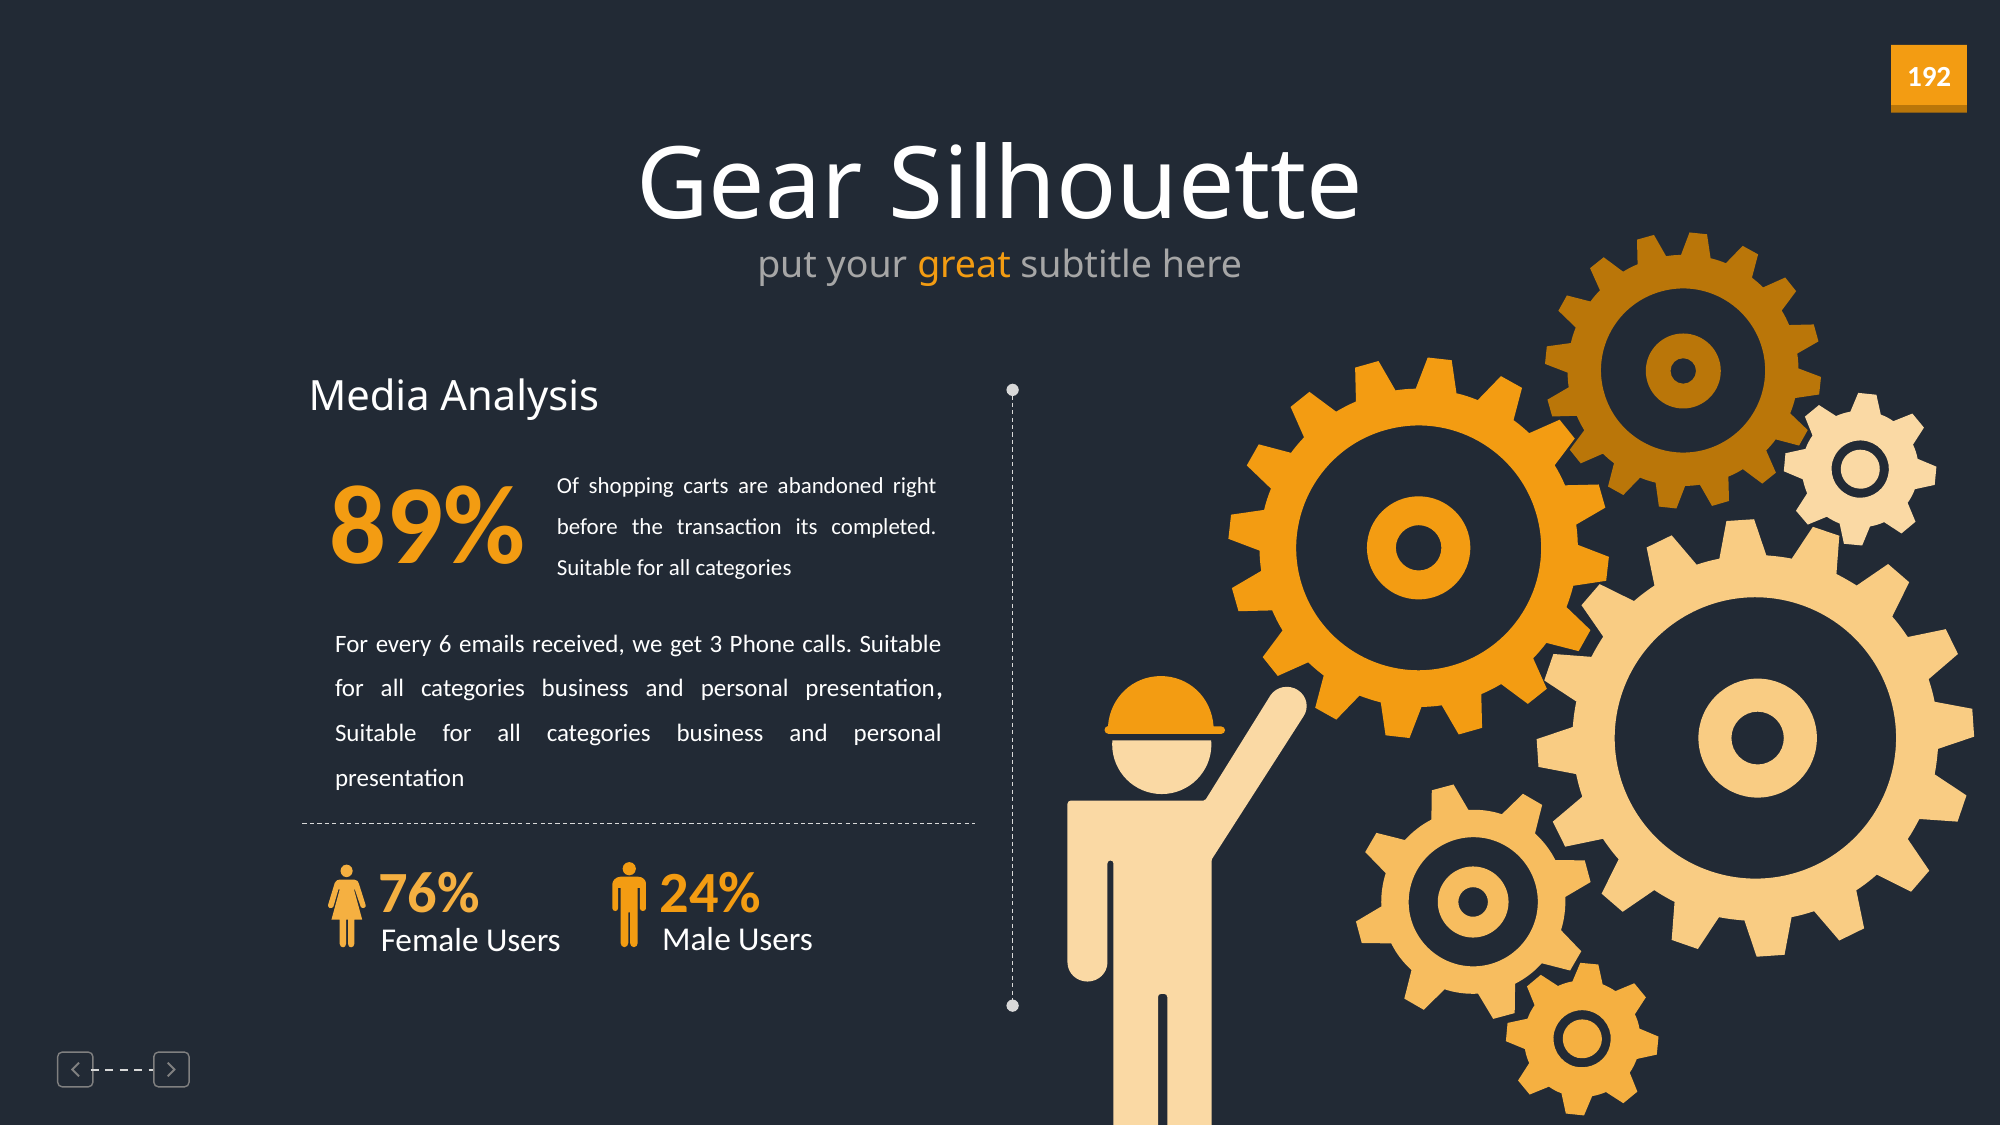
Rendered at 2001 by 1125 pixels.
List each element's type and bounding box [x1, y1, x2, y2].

text_box [327, 846, 591, 979]
text_box [1067, 232, 1975, 1125]
text_box [293, 361, 614, 426]
text_box [320, 604, 958, 800]
text_box [612, 846, 872, 977]
text_box [621, 111, 1379, 293]
text_box [542, 449, 952, 588]
text_box [315, 443, 541, 594]
